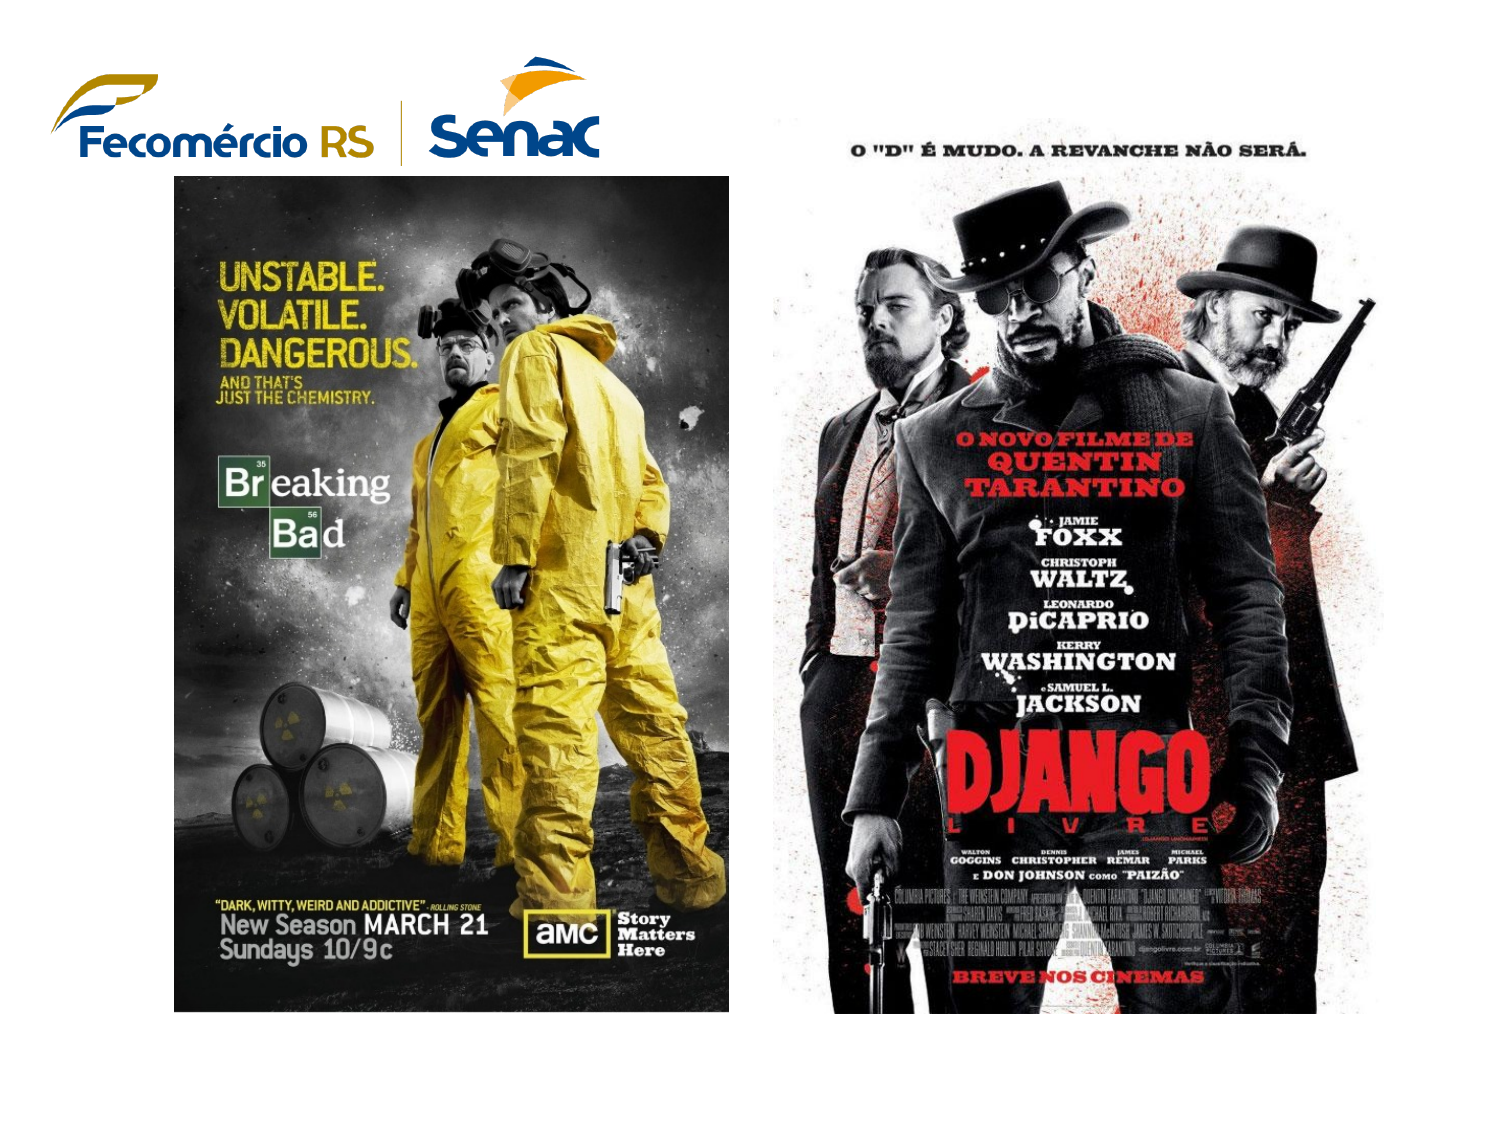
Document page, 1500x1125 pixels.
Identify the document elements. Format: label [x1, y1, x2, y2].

picture [174, 176, 729, 1013]
picture [47, 46, 609, 166]
picture [773, 118, 1384, 1015]
